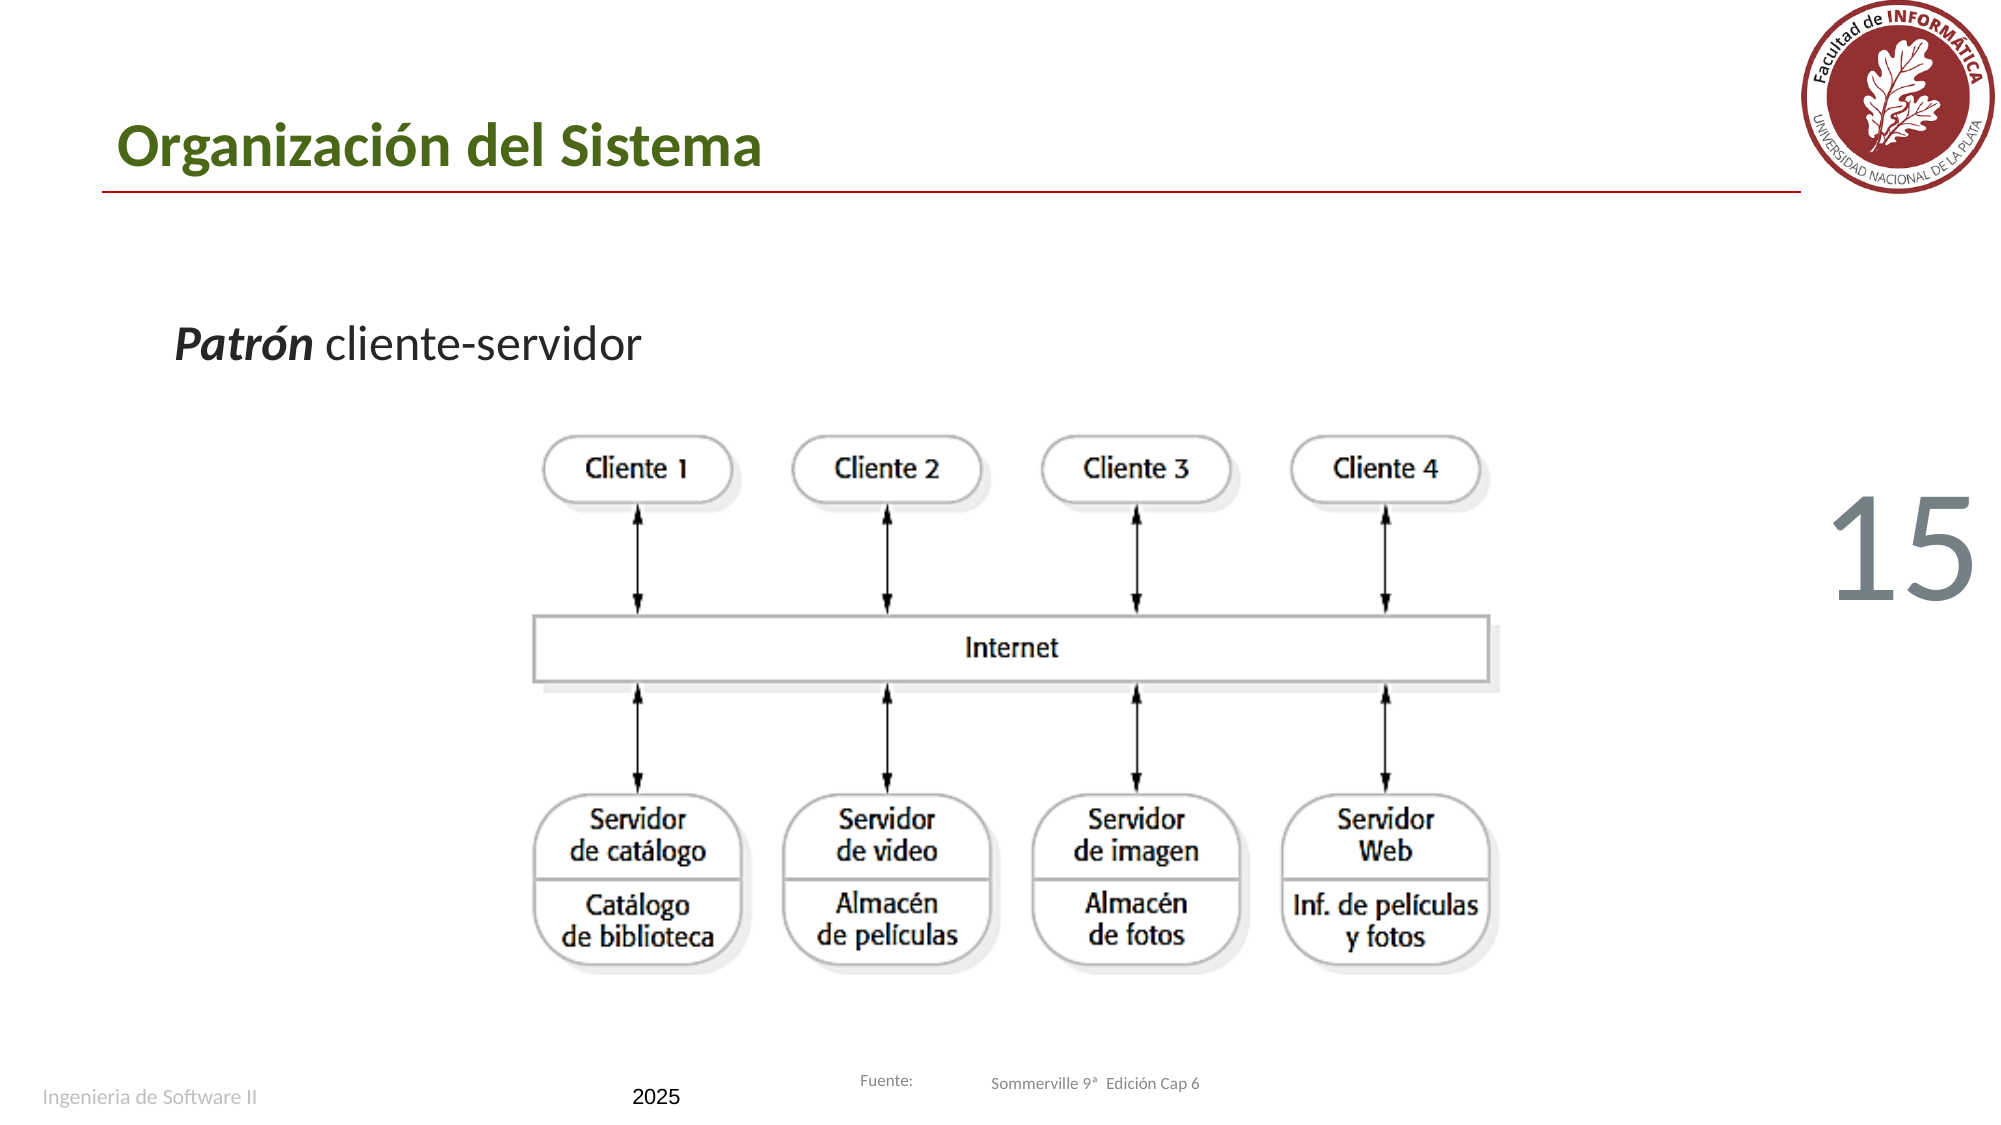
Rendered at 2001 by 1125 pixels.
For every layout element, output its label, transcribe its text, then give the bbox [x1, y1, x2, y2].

picture [488, 415, 1543, 990]
footer Ingenieria de Software II [27, 1075, 382, 1111]
list Patrón cliente-servidor [102, 312, 1709, 1047]
title Organización del Sistema [102, 54, 1790, 240]
picture [1801, 0, 2000, 195]
slide_number 15 [1709, 467, 1998, 640]
list Sommerville 9ª Edición Cap 6 [976, 1067, 1332, 1118]
